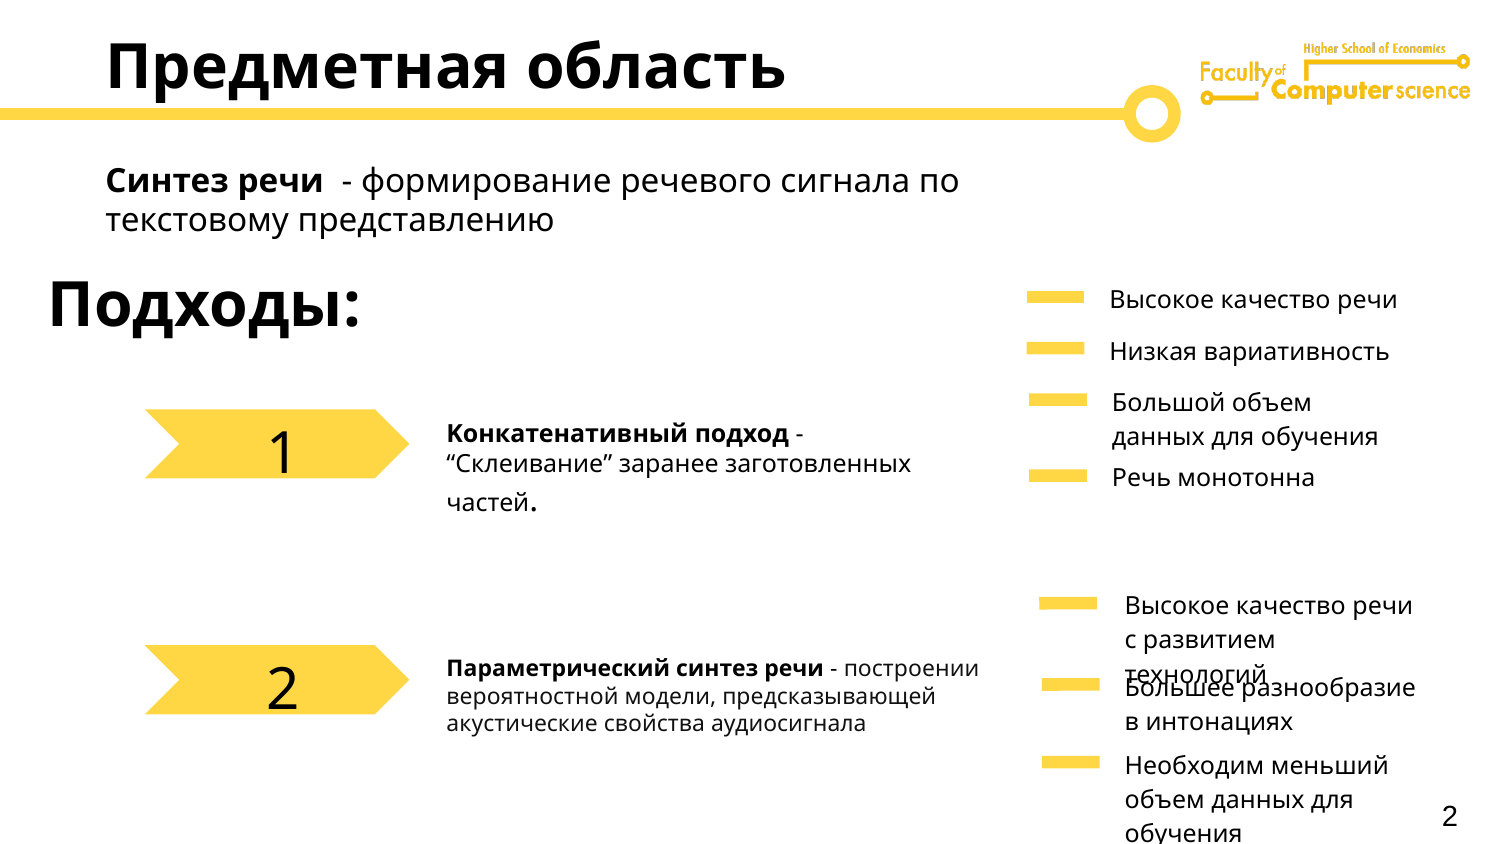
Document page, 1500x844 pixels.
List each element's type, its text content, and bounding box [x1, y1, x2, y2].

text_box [1041, 659, 1441, 705]
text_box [144, 402, 954, 479]
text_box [1026, 322, 1425, 369]
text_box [1038, 577, 1441, 623]
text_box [144, 638, 1043, 715]
text_box [1129, 91, 1175, 137]
picture [1188, 27, 1481, 116]
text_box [1026, 271, 1425, 318]
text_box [1028, 374, 1428, 420]
text_box Подходы: [32, 256, 1141, 318]
text_box Cинтез речи - формирование речевого сигнала по текстовому представлению [90, 143, 1156, 252]
text_box Предметная область [90, 18, 1199, 79]
text_box 2 [1427, 789, 1500, 840]
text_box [1041, 736, 1478, 783]
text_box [1028, 449, 1428, 497]
